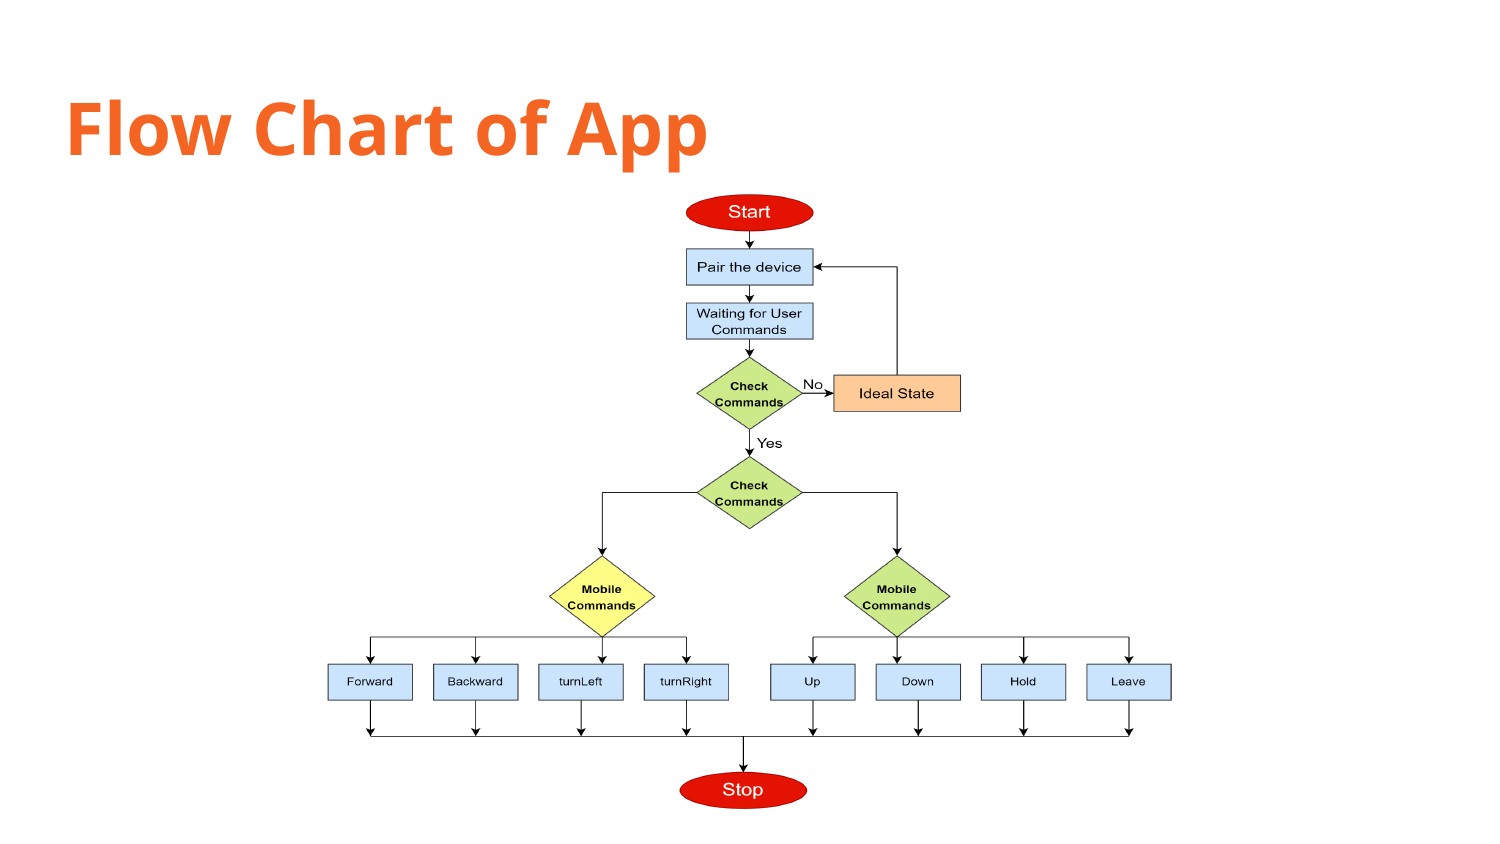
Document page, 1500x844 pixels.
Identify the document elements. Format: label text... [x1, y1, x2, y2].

title Flow Chart of App [49, 67, 1448, 173]
picture [317, 185, 1183, 819]
